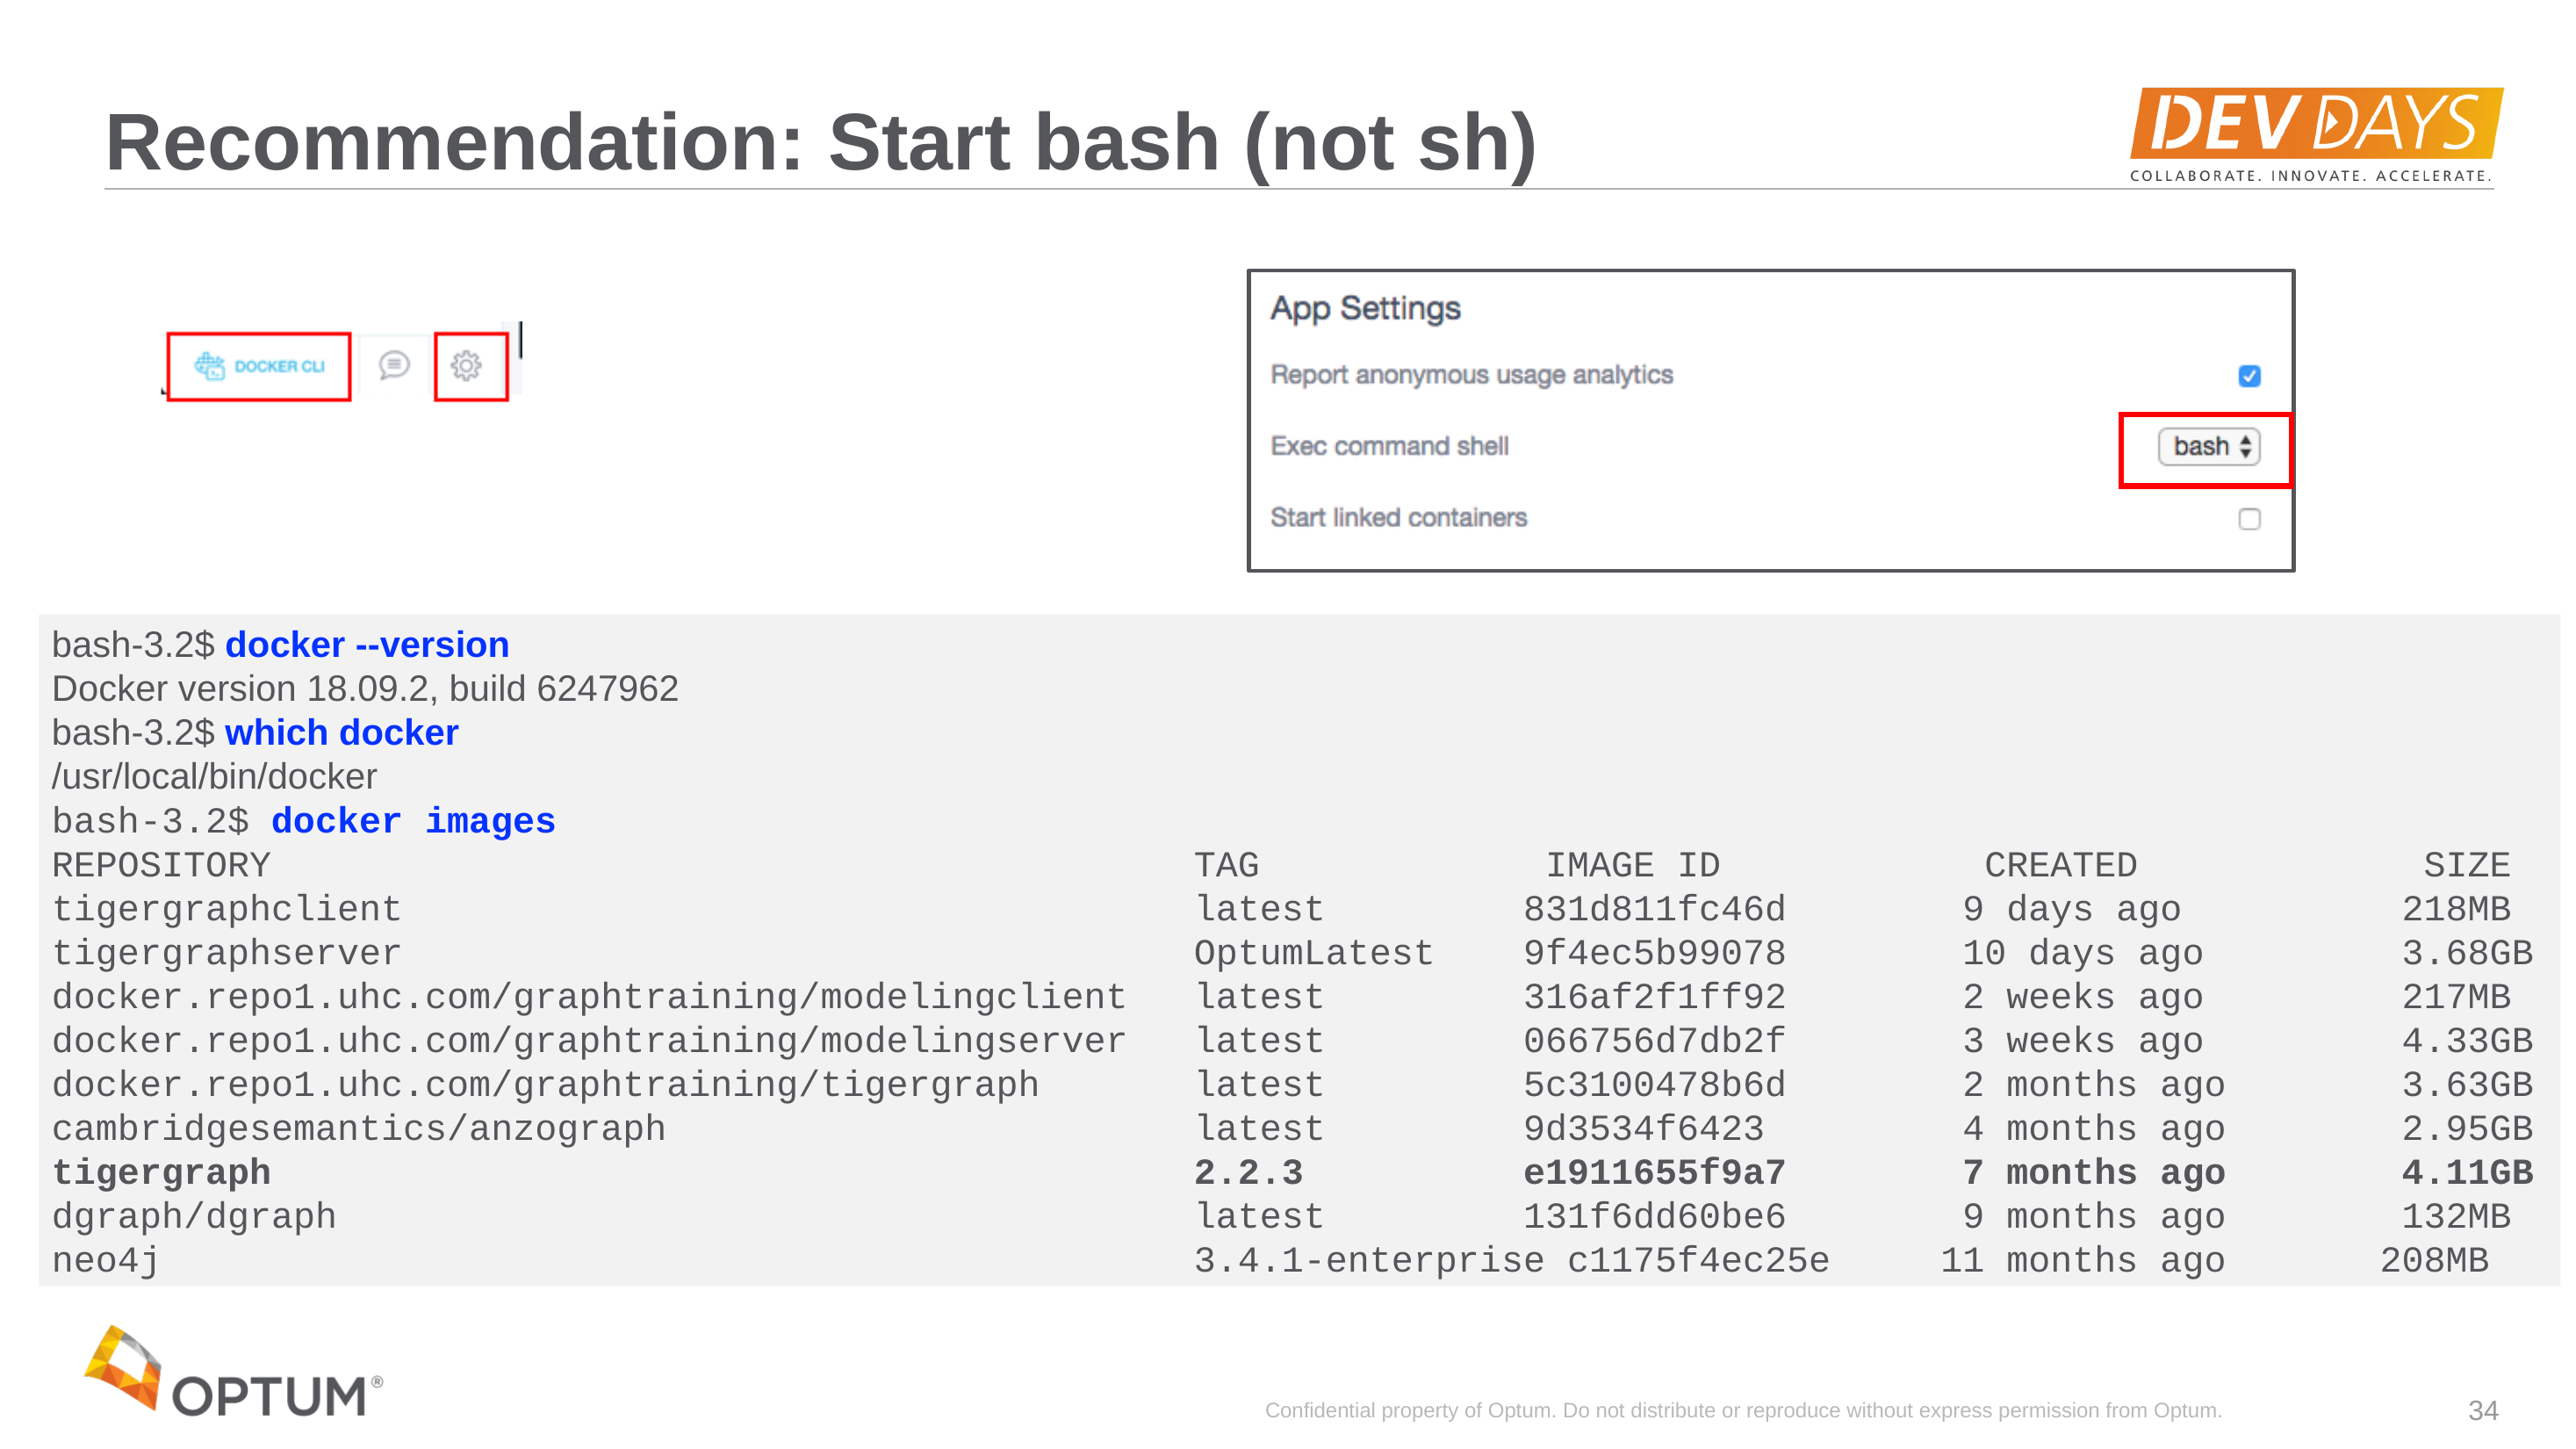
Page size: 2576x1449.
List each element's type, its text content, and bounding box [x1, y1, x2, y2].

picture [1250, 272, 2292, 569]
text_box bash-3.2$ docker --version Docker version 18.09.2, build 6247962 bash-3.2$ which docker /usr/local/bin/docker bash-3.2$ docker images REPOSITORY TAG IMAGE ID CREATED SIZE tigergraphclient latest 831d811fc46d 9 days ago 218MB tigergraphserver OptumLatest 9f4ec5b99078 10 days ago 3.68GB docker.repo1.uhc.com/graphtraining/modelingclient latest 316af2f1ff92 2 weeks ago 217MB docker.repo1.uhc.com/graphtraining/modelingserver latest 066756d7db2f 3 weeks ago 4.33GB docker.repo1.uhc.com/graphtraining/tigergraph latest 5c3100478b6d 2 months ago 3.63GB cambridgesemantics/anzograph latest 9d3534f6423 4 months ago 2.95GB tigergraph 2.2.3 e1911655f9a7 7 months ago 4.11GB dgraph/dgraph latest 131f6dd60be6 9 months ago 132MB neo4j 3.4.1-enterprise c1175f4ec25e 11 months ago 208MB [39, 614, 2561, 1287]
title Recommendation: Start bash (not sh) [104, 76, 2495, 188]
picture [83, 1323, 385, 1417]
slide_number 34 [2371, 1370, 2500, 1448]
picture [160, 321, 522, 421]
footer Confidential property of Optum. Do not distribute or reproduce without express permission from Optum. [1119, 1370, 2371, 1448]
